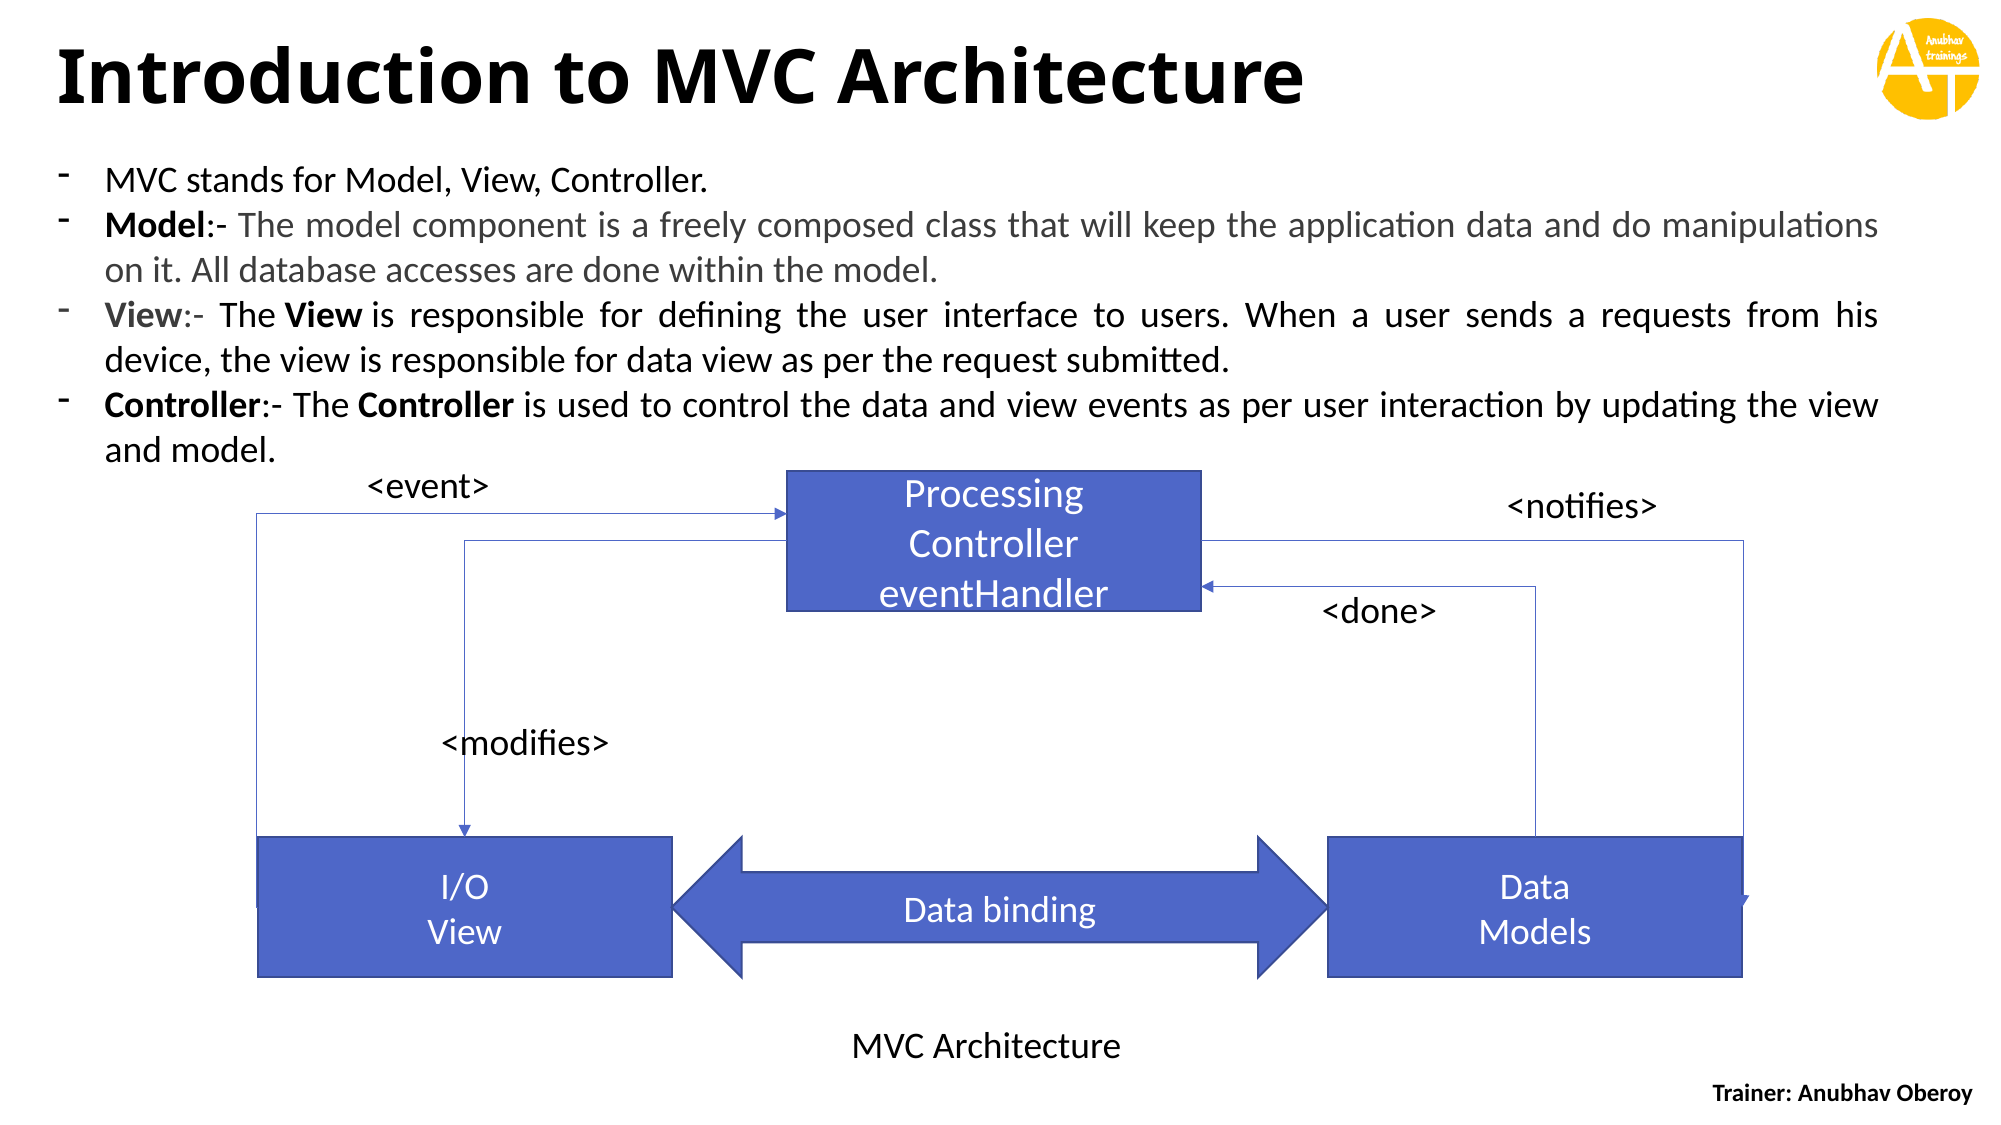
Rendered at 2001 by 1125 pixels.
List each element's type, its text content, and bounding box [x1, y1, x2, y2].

picture [1866, 11, 1985, 128]
text_box MVC Architecture [836, 1013, 1164, 1074]
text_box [257, 453, 1743, 978]
text_box MVC stands for Model, View, Controller. Model:- The model component is a freely composed class that will keep the application data and do manipulations on it. All database accesses are done within the model. View:- The View is responsible for defining the user interface to users. When a user sends a requests from his device, the view is responsible for data view as per the request submitted. Controller:- The Controller is used to control the data and view events as per user interaction by updating the view and model. [42, 147, 1896, 523]
footer Trainer: Anubhav Oberoy [1660, 1074, 2000, 1108]
text_box Introduction to MVC Architecture [42, 30, 1896, 147]
